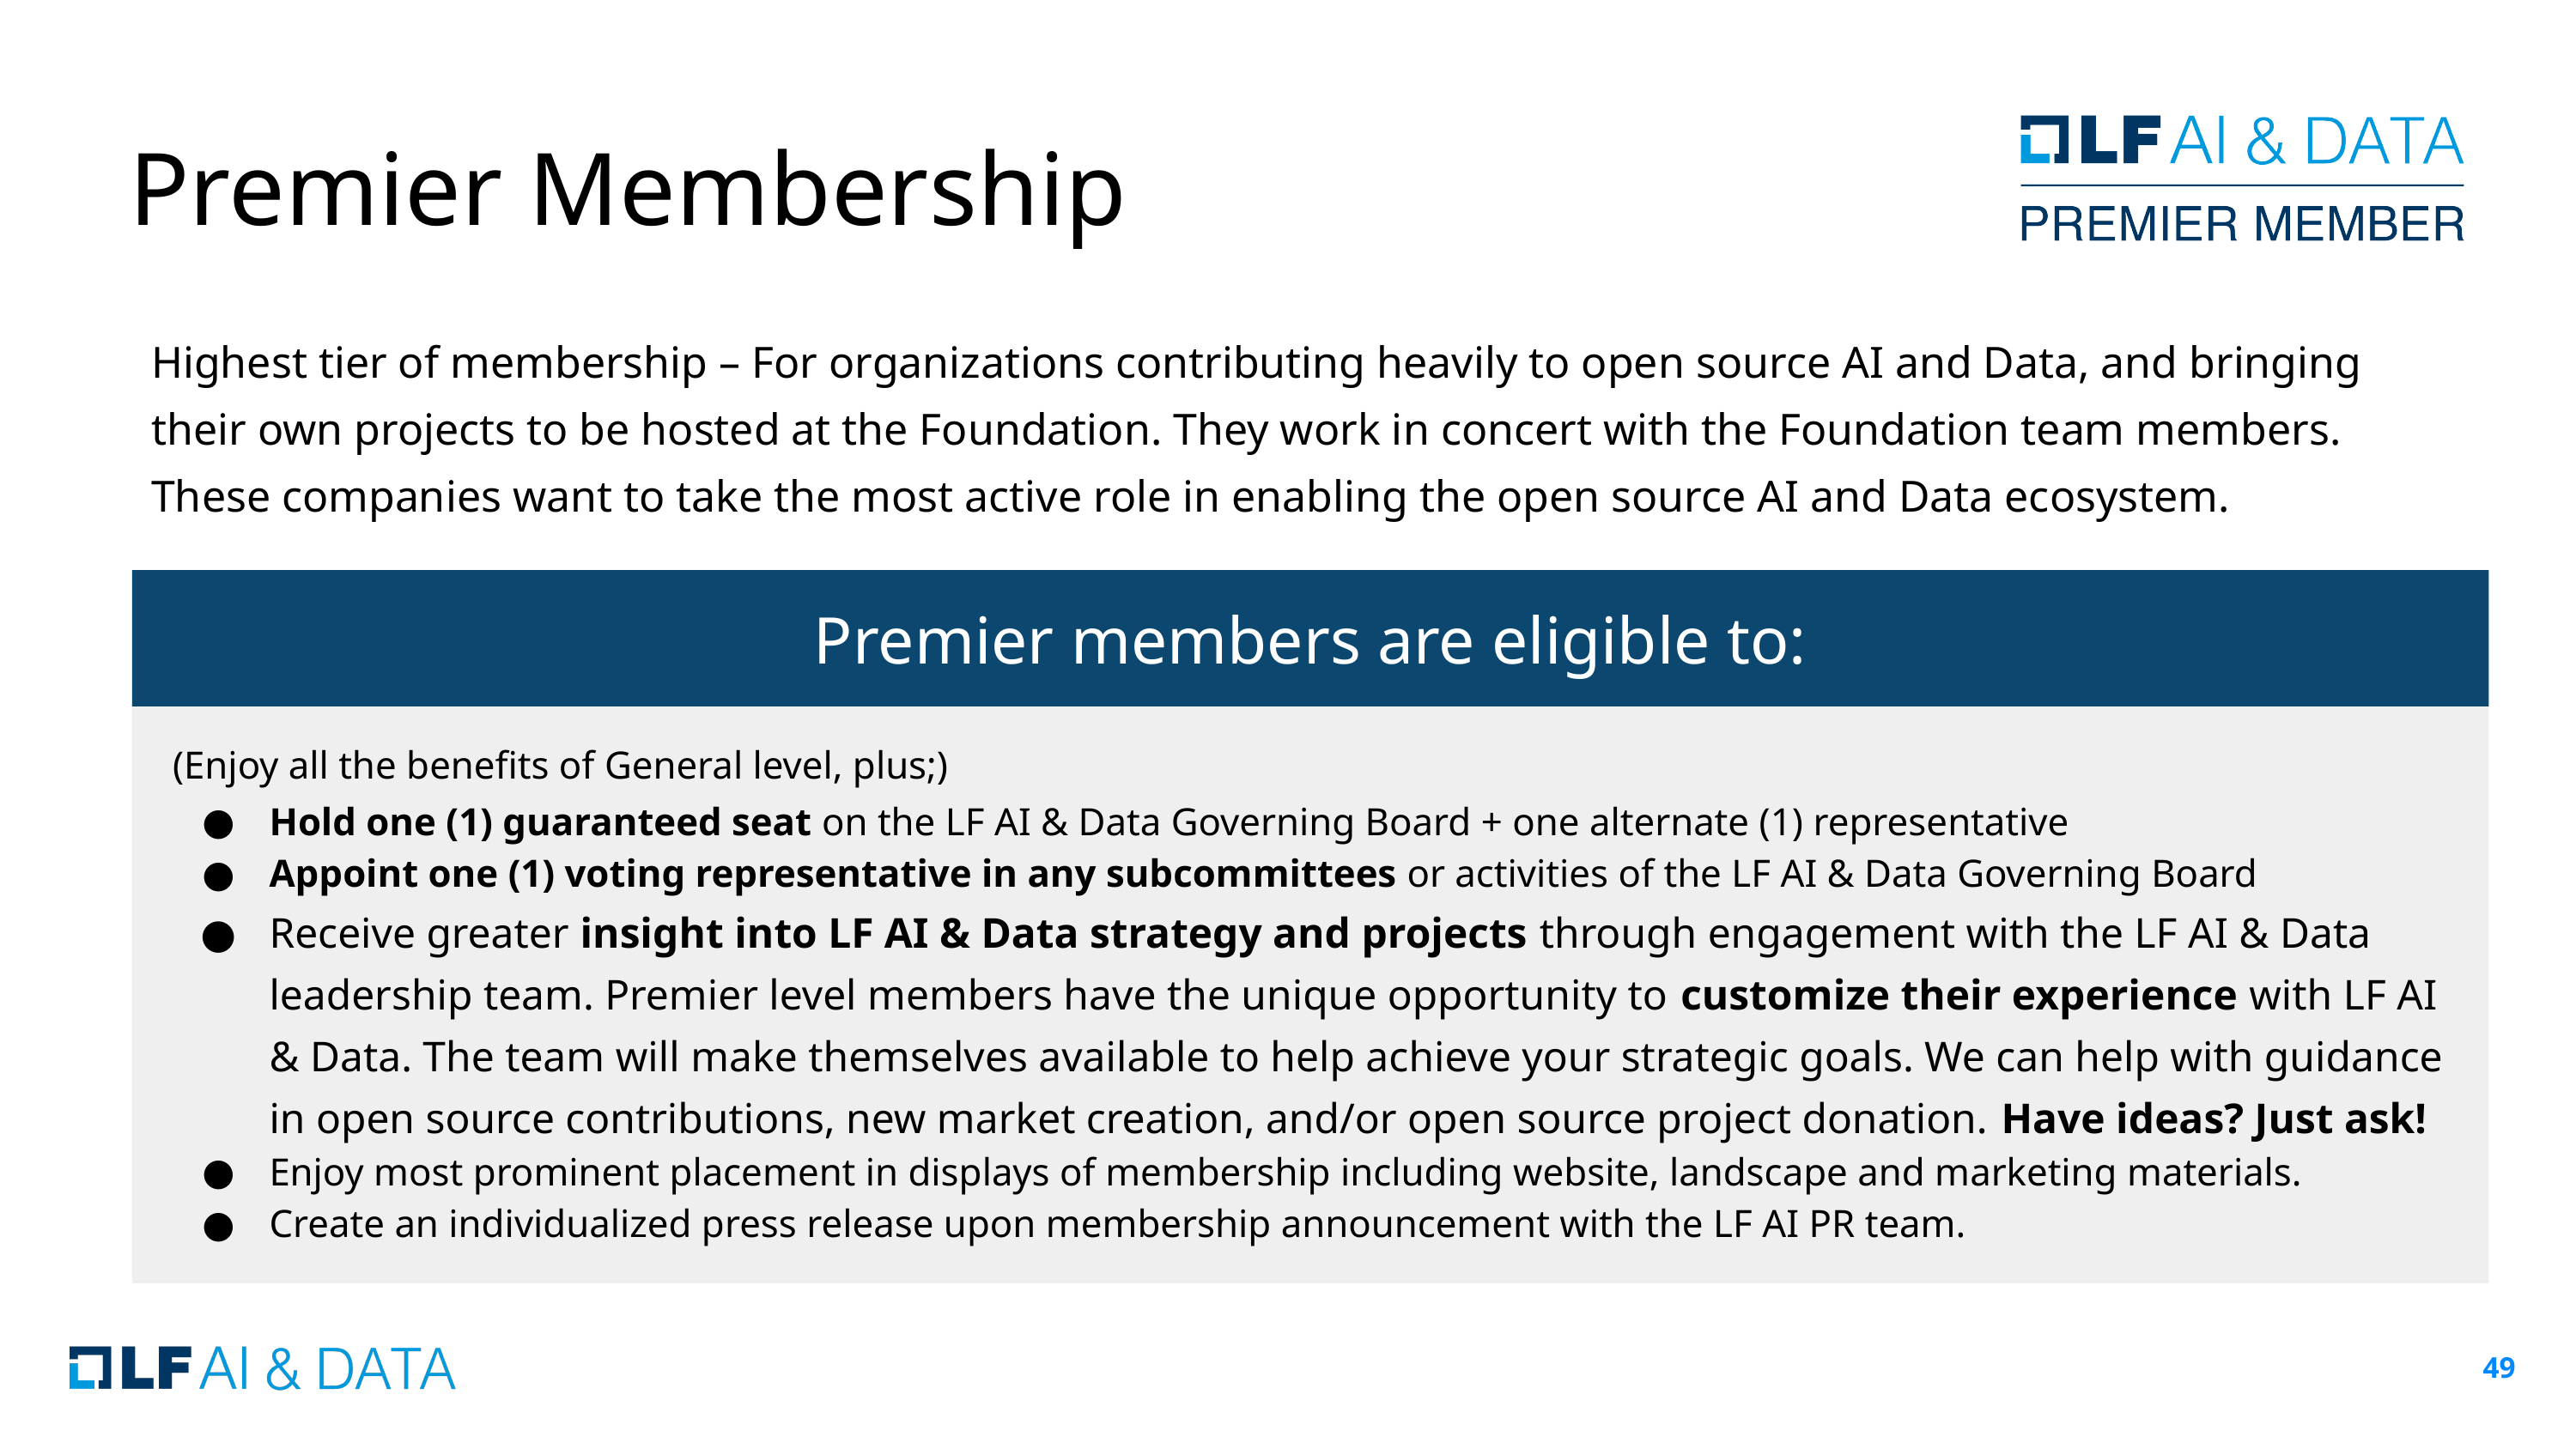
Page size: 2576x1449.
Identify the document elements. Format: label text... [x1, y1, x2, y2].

picture [61, 1341, 461, 1397]
text_box (Enjoy all the benefits of General level, plus;) Hold one (1) guaranteed seat on the LF AI & Data Governing Board + one alternate (1) representative Appoint one (1) voting representative in any subcommittees or activities of the LF AI & Data Governing Board Receive greater insight into LF AI & Data strategy and projects through engagement with the LF AI & Data leadership team. Premier level members have the unique opportunity to customize their experience with LF AI & Data. The team will make themselves available to help achieve your strategic goals. We can help with guidance in open source contributions, new market creation, and/or open source project donation. Have ideas? Just ask! Enjoy most prominent placement in displays of membership including website, landscape and marketing materials. Create an individualized press release upon membership announcement with the LF AI PR team. [147, 729, 2489, 1272]
picture [1996, 94, 2489, 258]
slide_number ‹#› [2386, 1313, 2542, 1425]
list Highest tier of membership – For organizations contributing heavily to open source AI and Data, and bringing their own projects to be hosted at the Foundation. They work in concert with the Foundation team members. These companies want to take the most active role in enabling the open source AI and Data ecosystem. [131, 282, 2443, 559]
title Premier Membership [129, 124, 2530, 287]
text_box Premier members are eligible to: [131, 570, 2489, 706]
text_box [131, 706, 2489, 1283]
